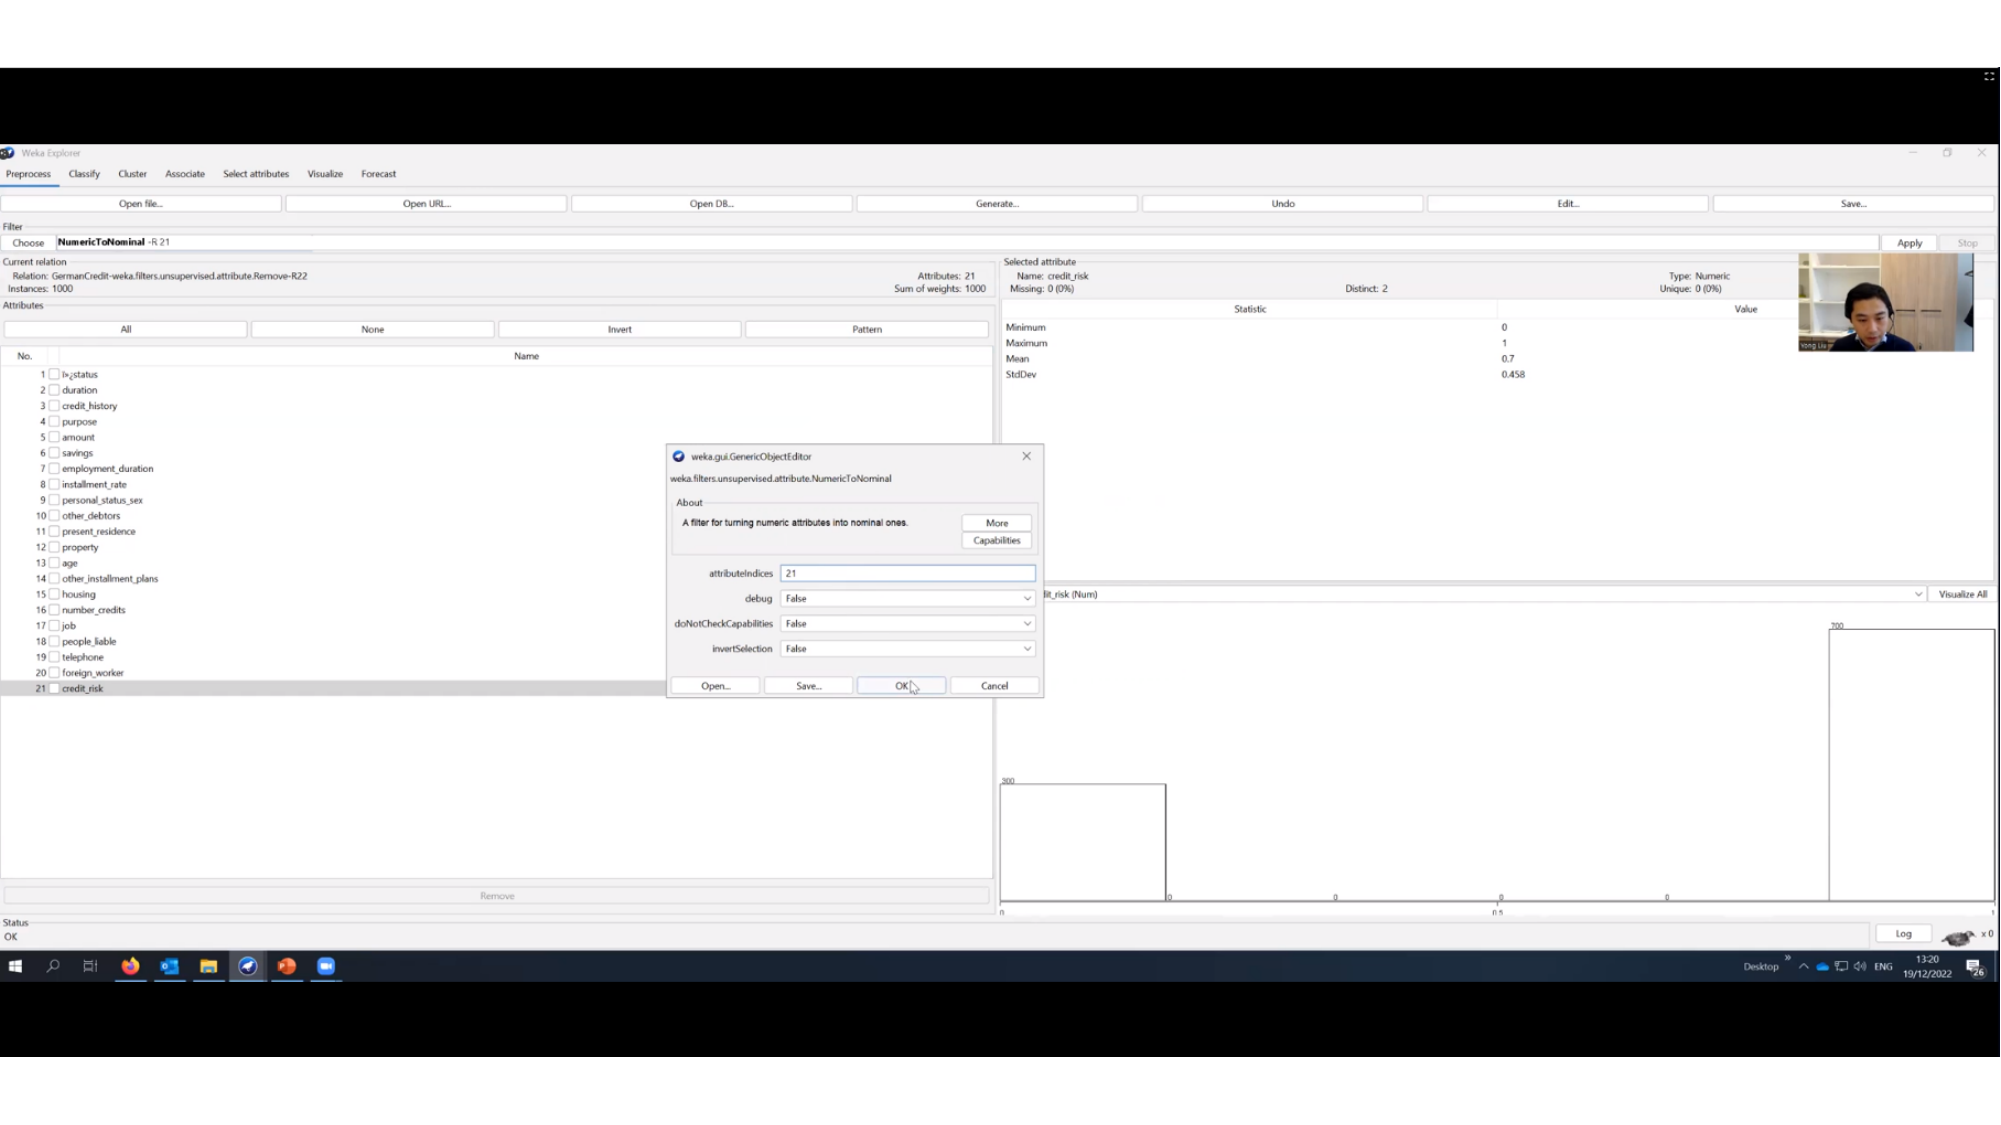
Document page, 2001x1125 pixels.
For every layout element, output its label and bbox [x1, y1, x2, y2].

picture [0, 67, 2000, 1058]
